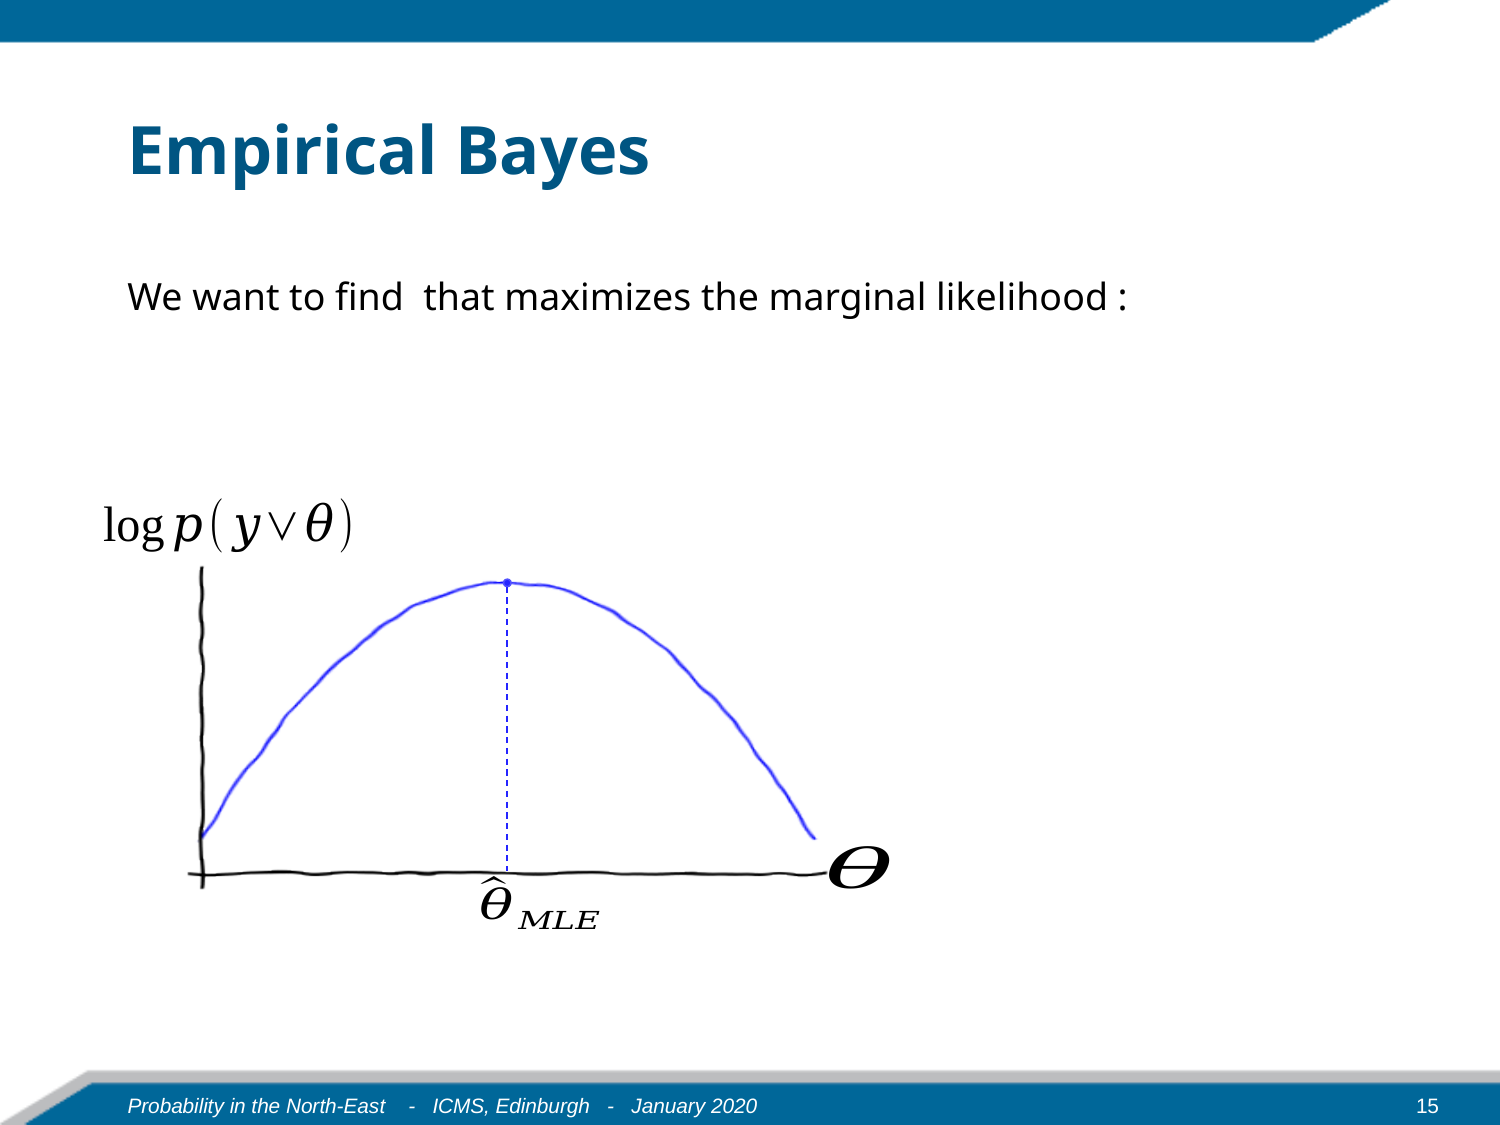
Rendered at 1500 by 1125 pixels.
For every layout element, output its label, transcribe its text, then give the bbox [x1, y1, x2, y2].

title Empirical Bayes [112, 99, 1388, 288]
picture [0, 0, 1500, 1125]
slide_number 15 [1401, 1075, 1500, 1125]
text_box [102, 494, 897, 935]
